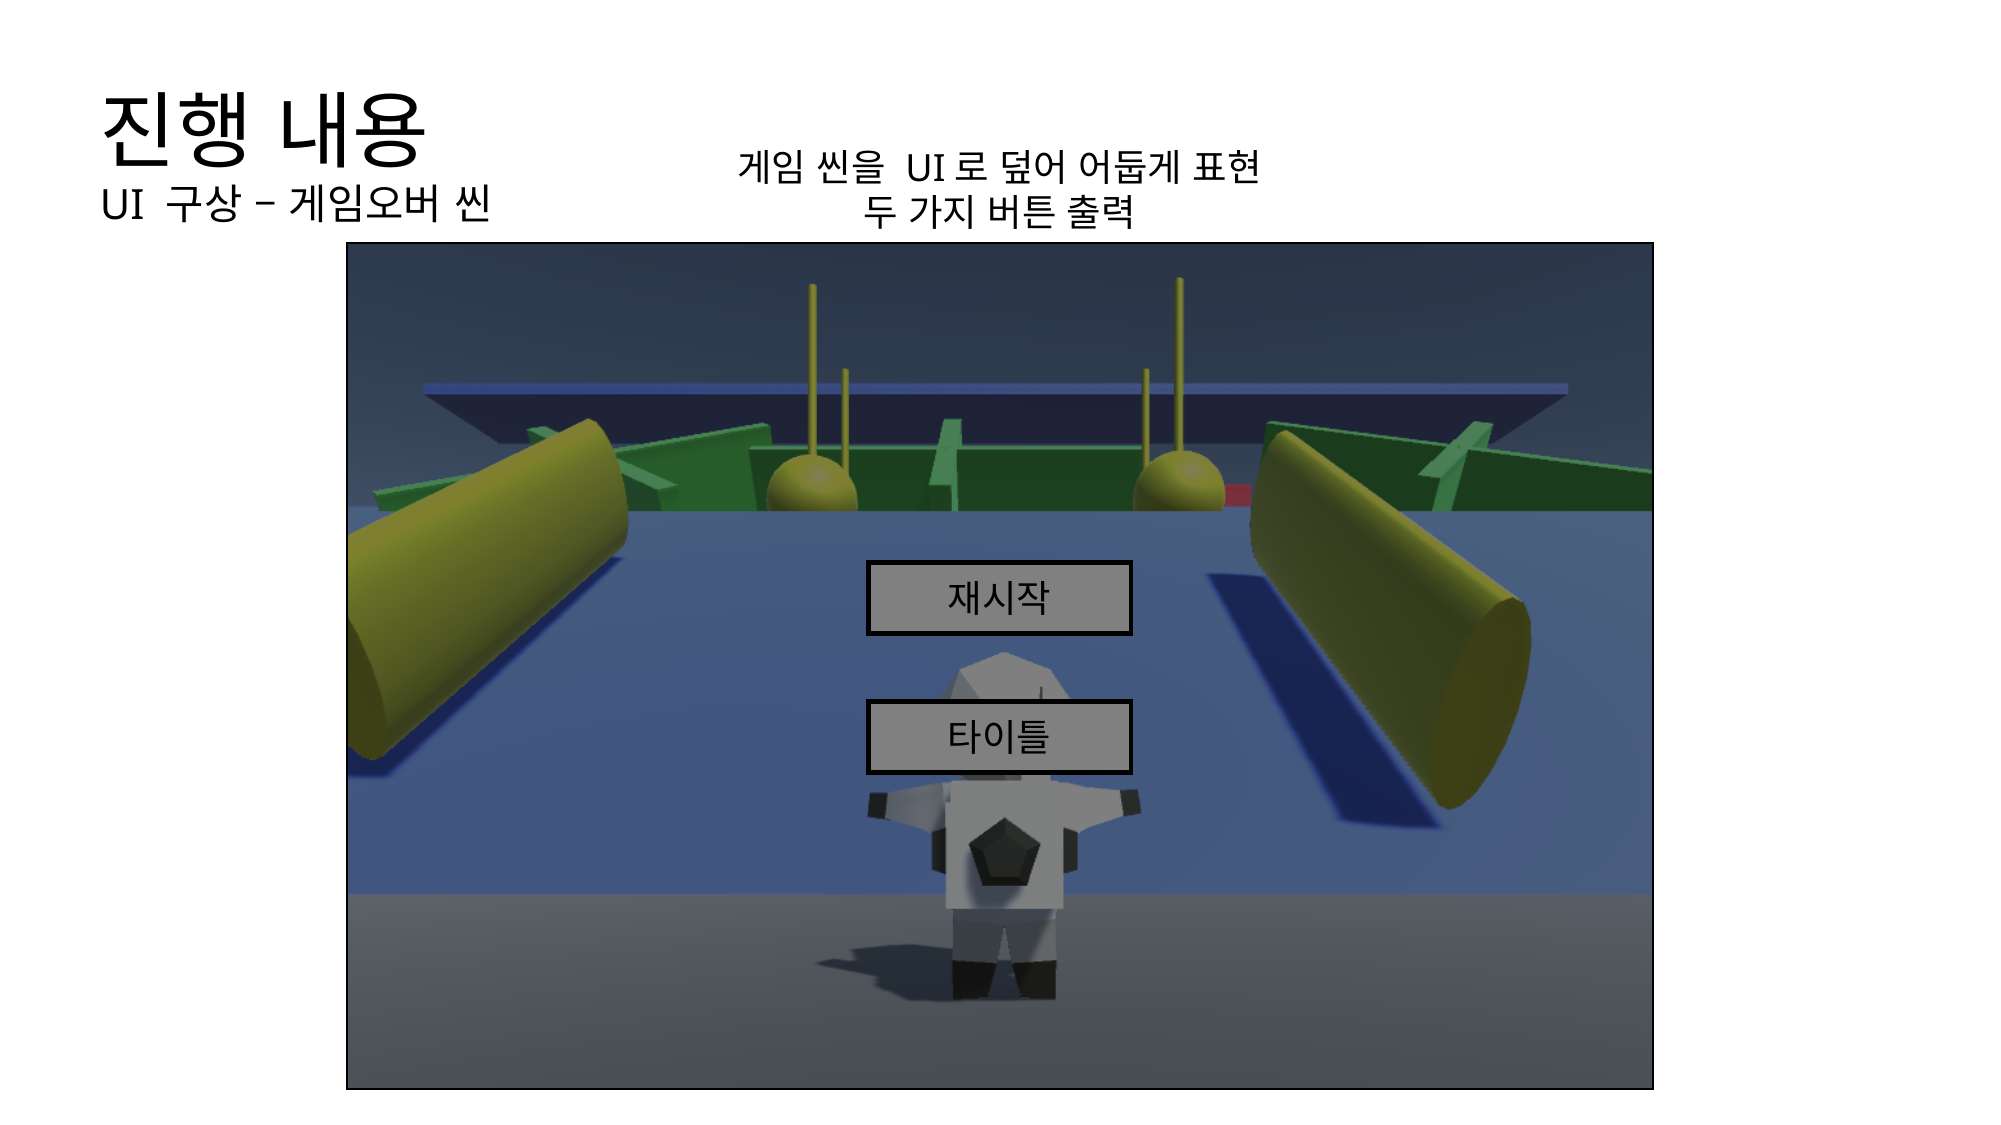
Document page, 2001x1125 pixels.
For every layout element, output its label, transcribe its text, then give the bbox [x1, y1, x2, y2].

text_box 진행 내용 UI 구상 – 게임오버 씬 [85, 70, 519, 236]
picture [347, 243, 1653, 1090]
text_box 게임 씬을 UI로 덮어 어둡게 표현 두 가지 버튼 출력 [701, 136, 1298, 242]
